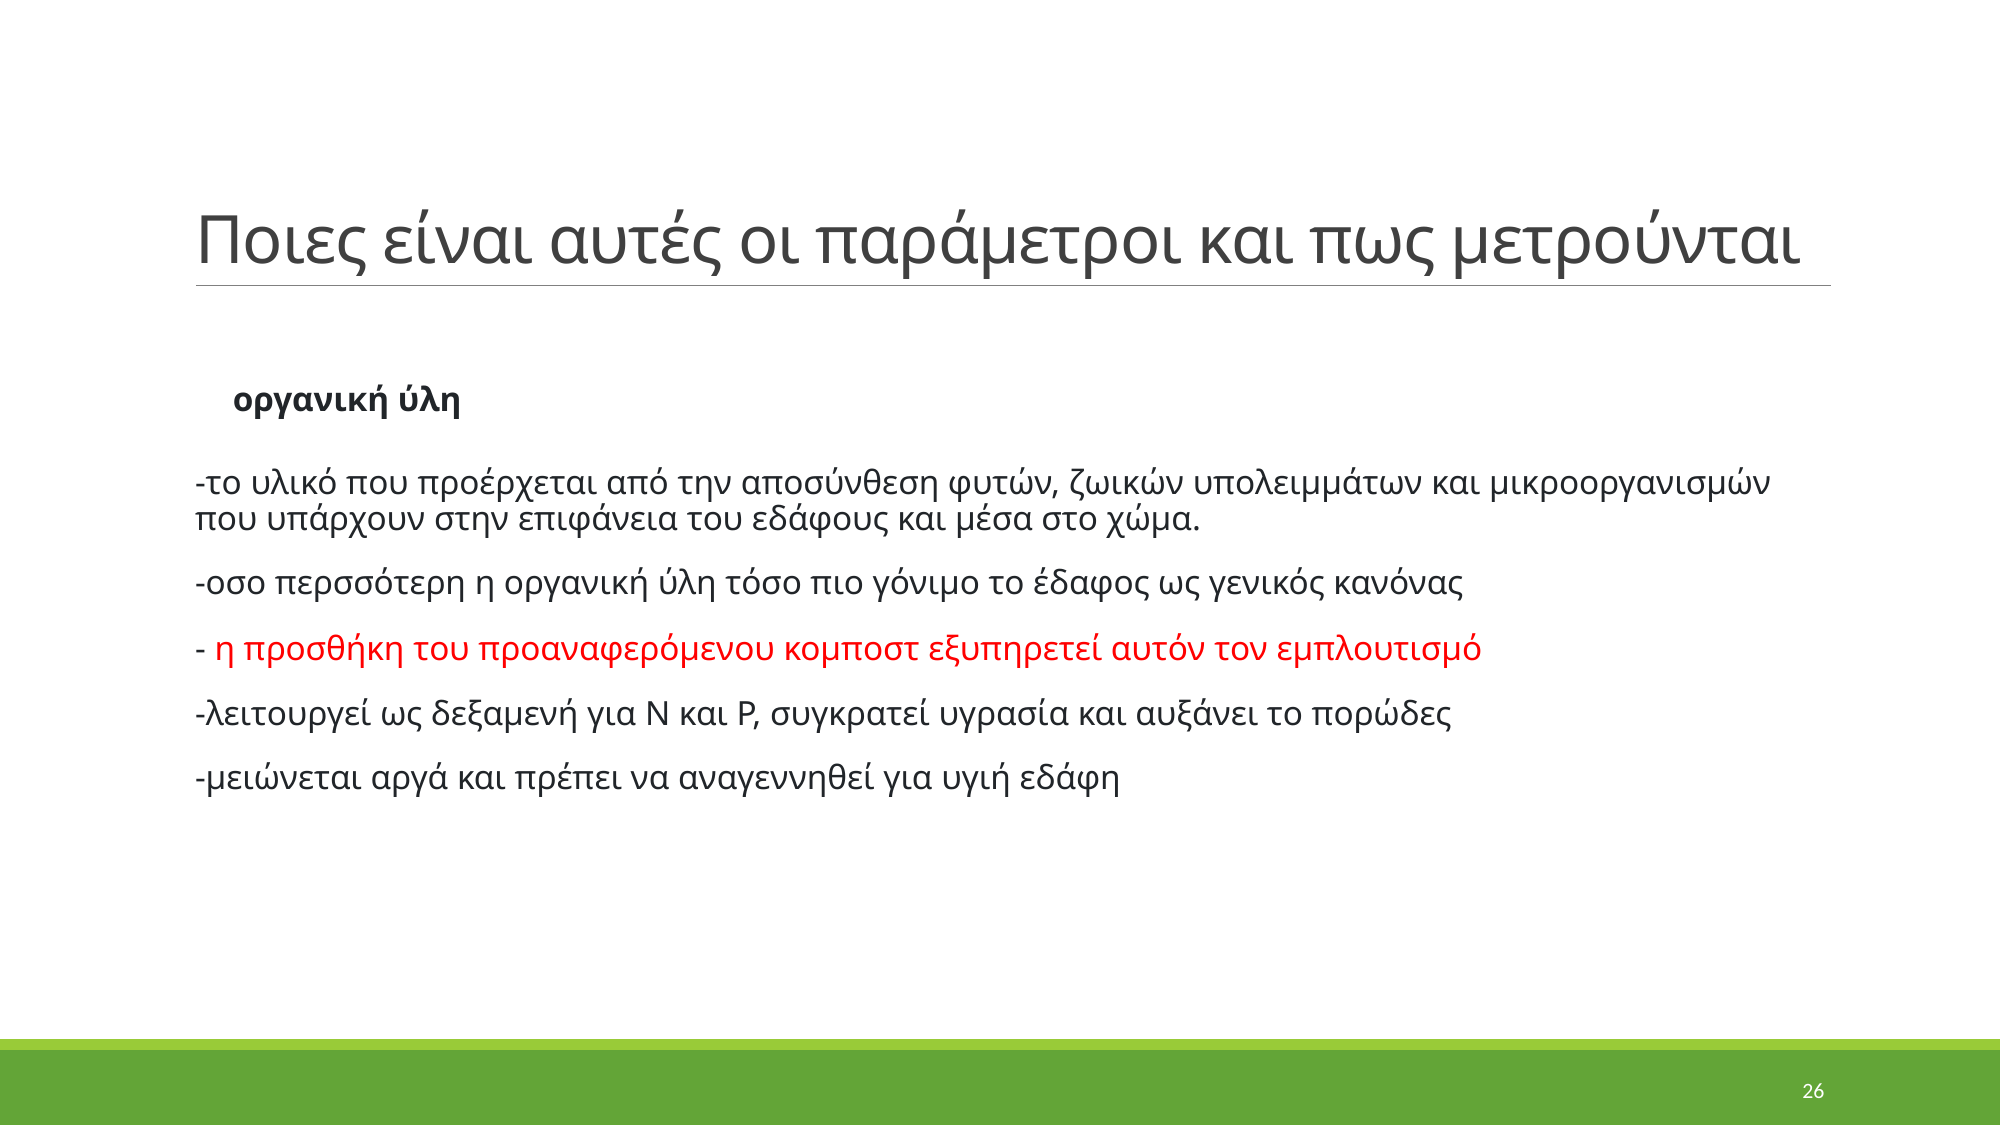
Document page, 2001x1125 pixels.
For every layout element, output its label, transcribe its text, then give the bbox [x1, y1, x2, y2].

title Ποιες είναι αυτές οι παράμετροι και πως μετρούνται [180, 47, 1830, 285]
list οργανική ύλη -το υλικό που προέρχεται από την αποσύνθεση φυτών, ζωικών υπολειμμάτων και μικροοργανισμών που υπάρχουν στην επιφάνεια του εδάφους και μέσα στο χώμα. -οσο περσσότερη η οργανική ύλη τόσο πιο γόνιμο το έδαφος ως γενικός κανόνας - η προσθήκη του προαναφερόμενου κομποστ εξυπηρετεί αυτόν τον εμπλουτισμό -λειτουργεί ως δεξαμενή για Ν και Ρ, συγκρατεί υγρασία και αυξάνει το πορώδες -μειώνεται αργά και πρέπει να αναγεννηθεί για υγιή εδάφη [180, 302, 1774, 963]
slide_number 26 [1624, 1059, 1840, 1120]
